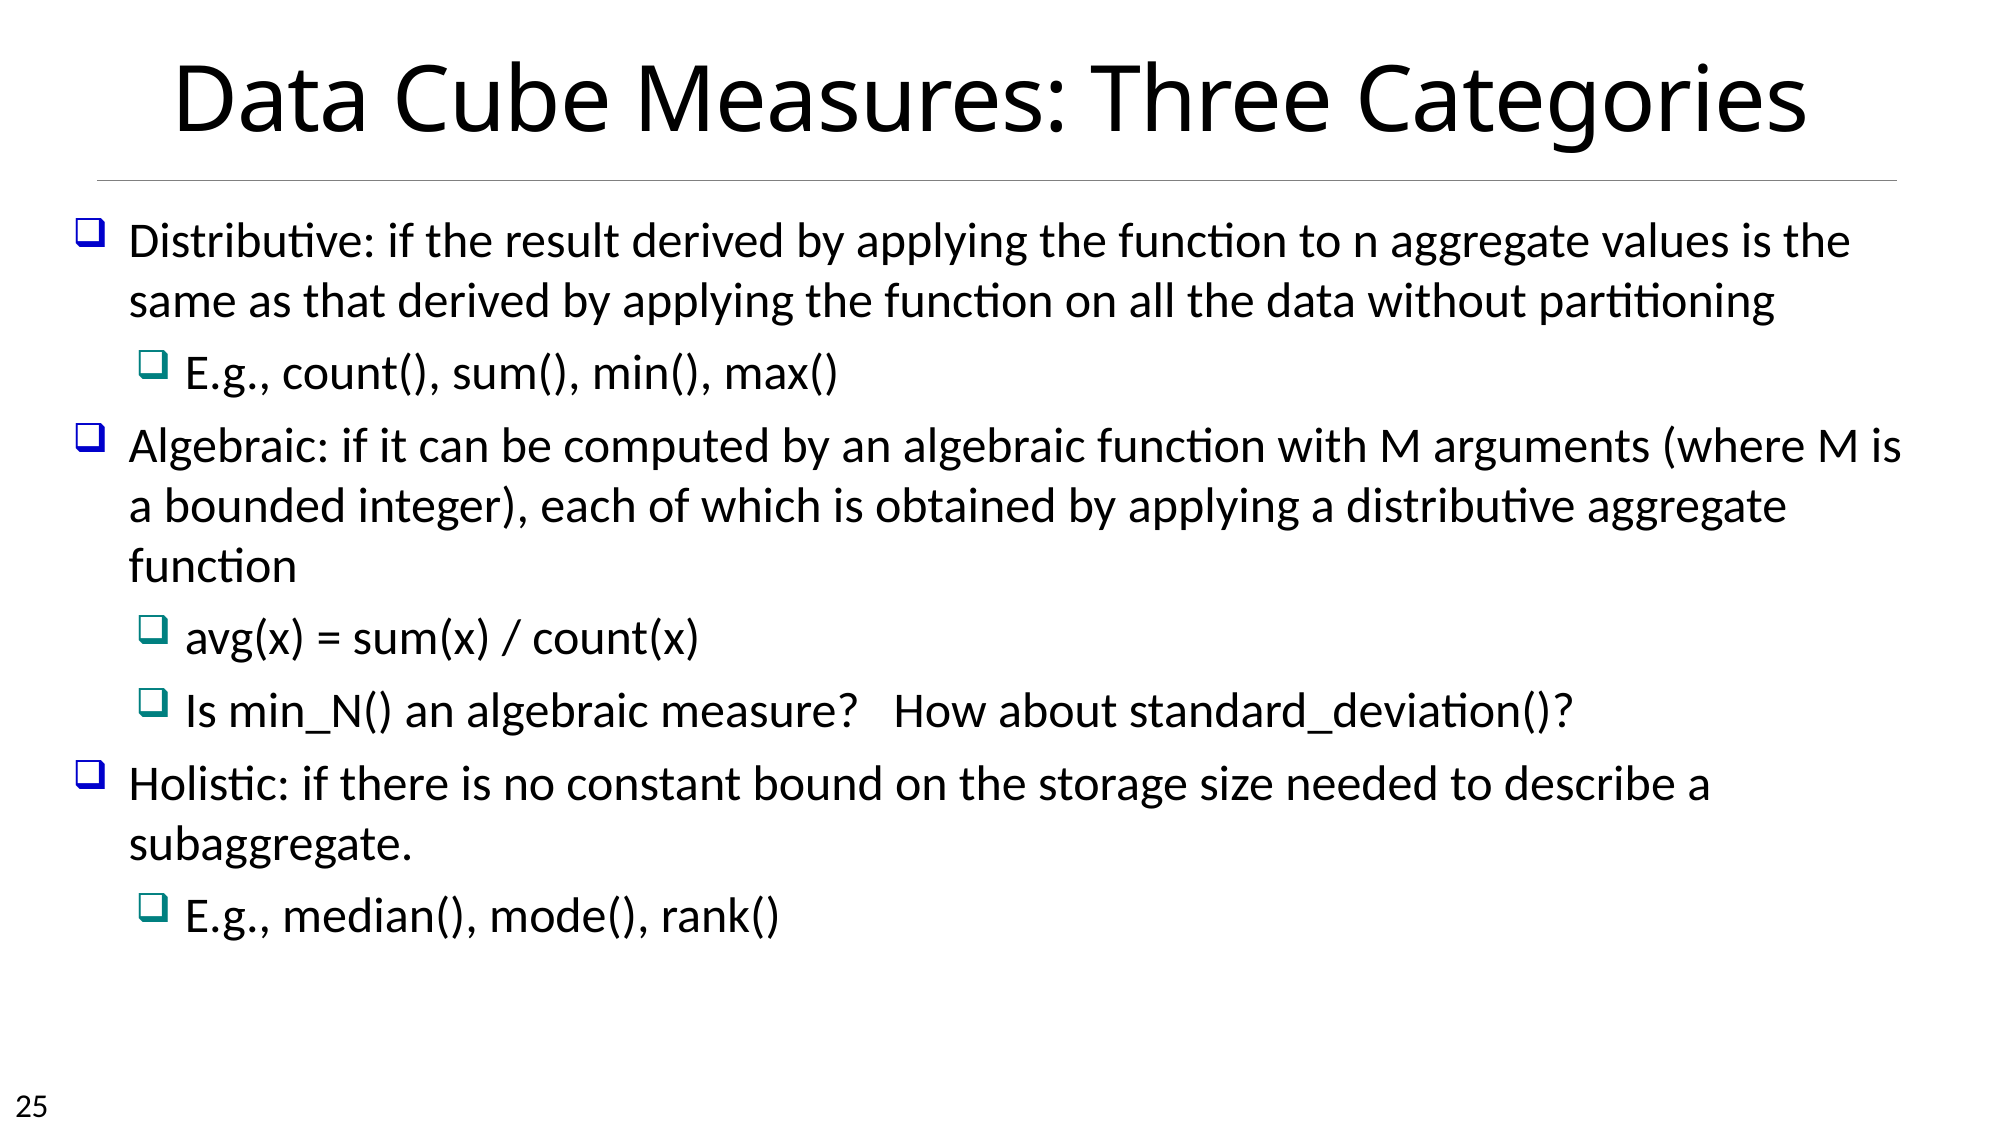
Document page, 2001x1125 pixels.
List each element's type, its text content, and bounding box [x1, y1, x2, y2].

list Distributive: if the result derived by applying the function to n aggregate values is the same as that derived by applying the function on all the data without partitioning E.g., count(), sum(), min(), max() Algebraic: if it can be computed by an algebraic function with M arguments (where M is a bounded integer), each of which is obtained by applying a distributive aggregate function avg(x) = sum(x) / count(x) Is min_N() an algebraic measure? How about standard_deviation()? Holistic: if there is no constant bound on the storage size needed to describe a subaggregate. E.g., median(), mode(), rank() [57, 200, 1929, 1055]
title Data Cube Measures: Three Categories [57, 36, 1923, 158]
